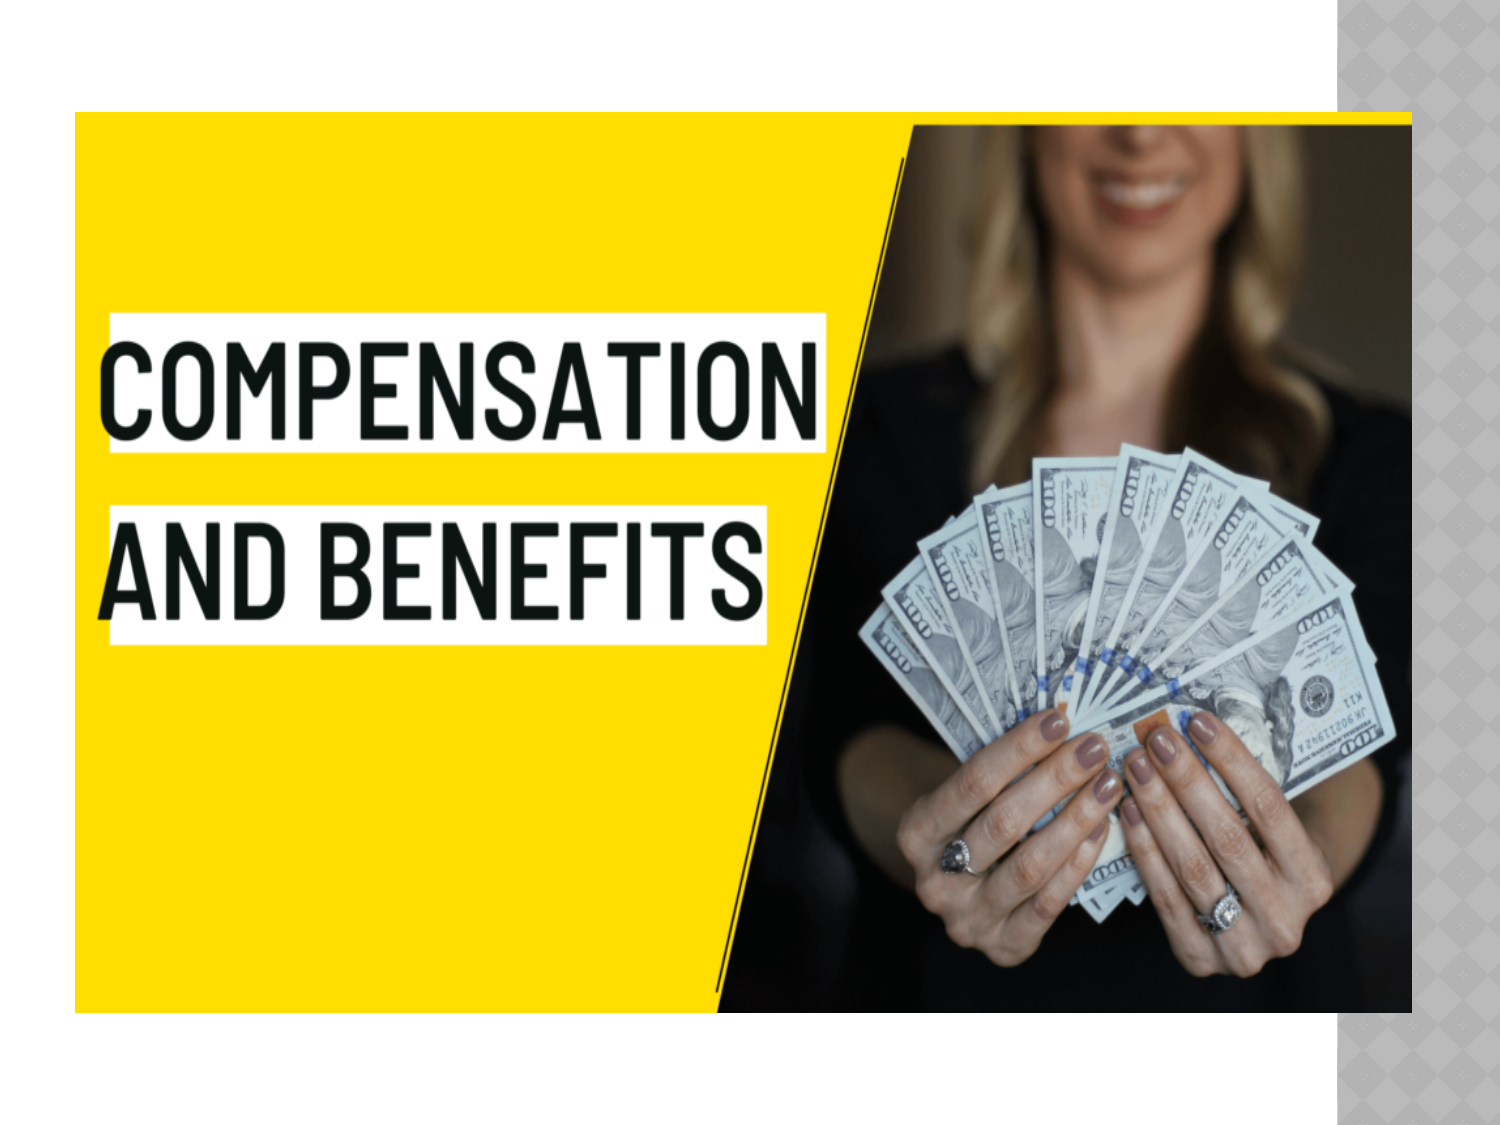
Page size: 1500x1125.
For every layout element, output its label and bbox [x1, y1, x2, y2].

picture [74, 111, 1413, 1013]
